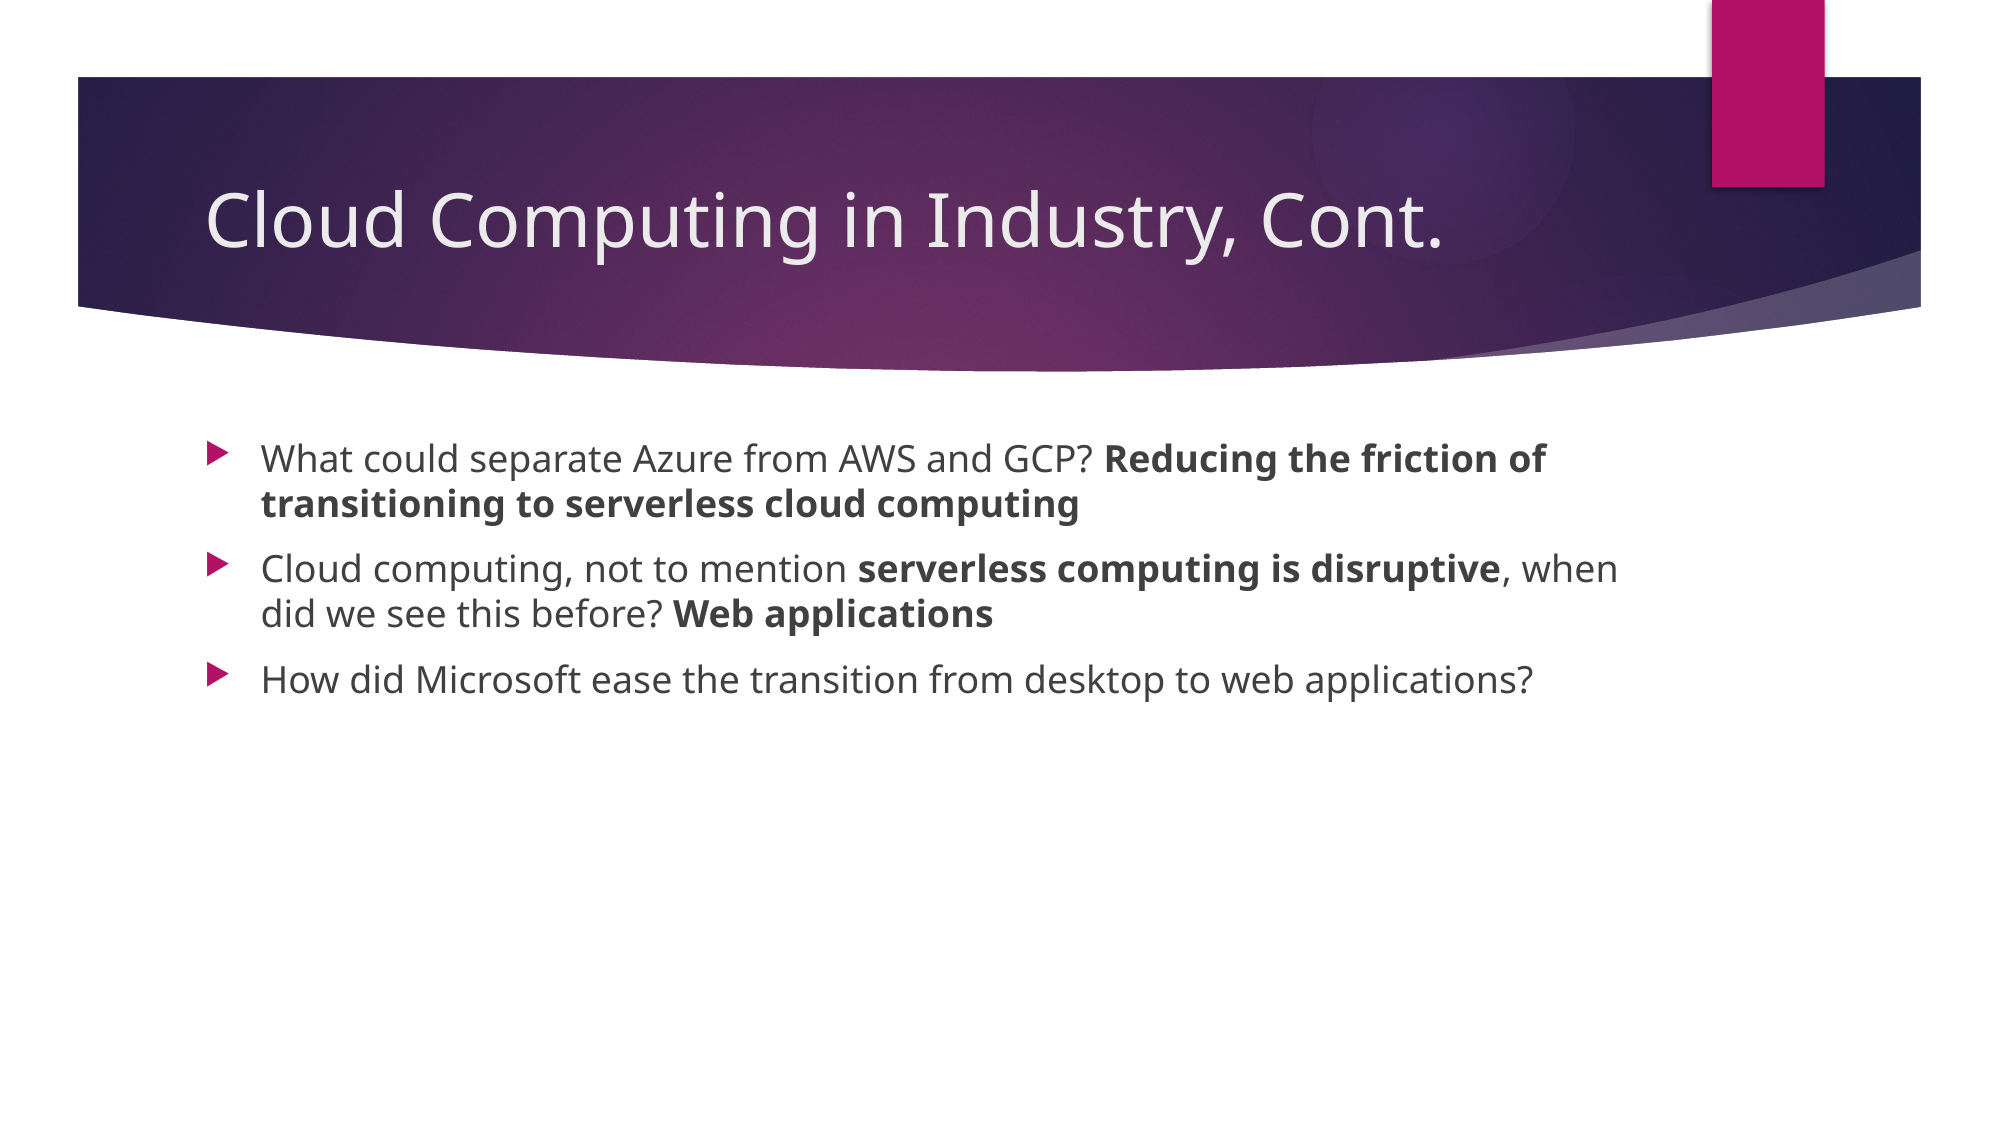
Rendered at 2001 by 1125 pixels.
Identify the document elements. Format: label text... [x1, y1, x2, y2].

title Cloud Computing in Industry, Cont. [189, 159, 1627, 276]
list What could separate Azure from AWS and GCP? Reducing the friction of transitioning to serverless cloud computing Cloud computing, not to mention serverless computing is disruptive, when did we see this before? Web applications How did Microsoft ease the transition from desktop to web applications? [189, 427, 1638, 988]
